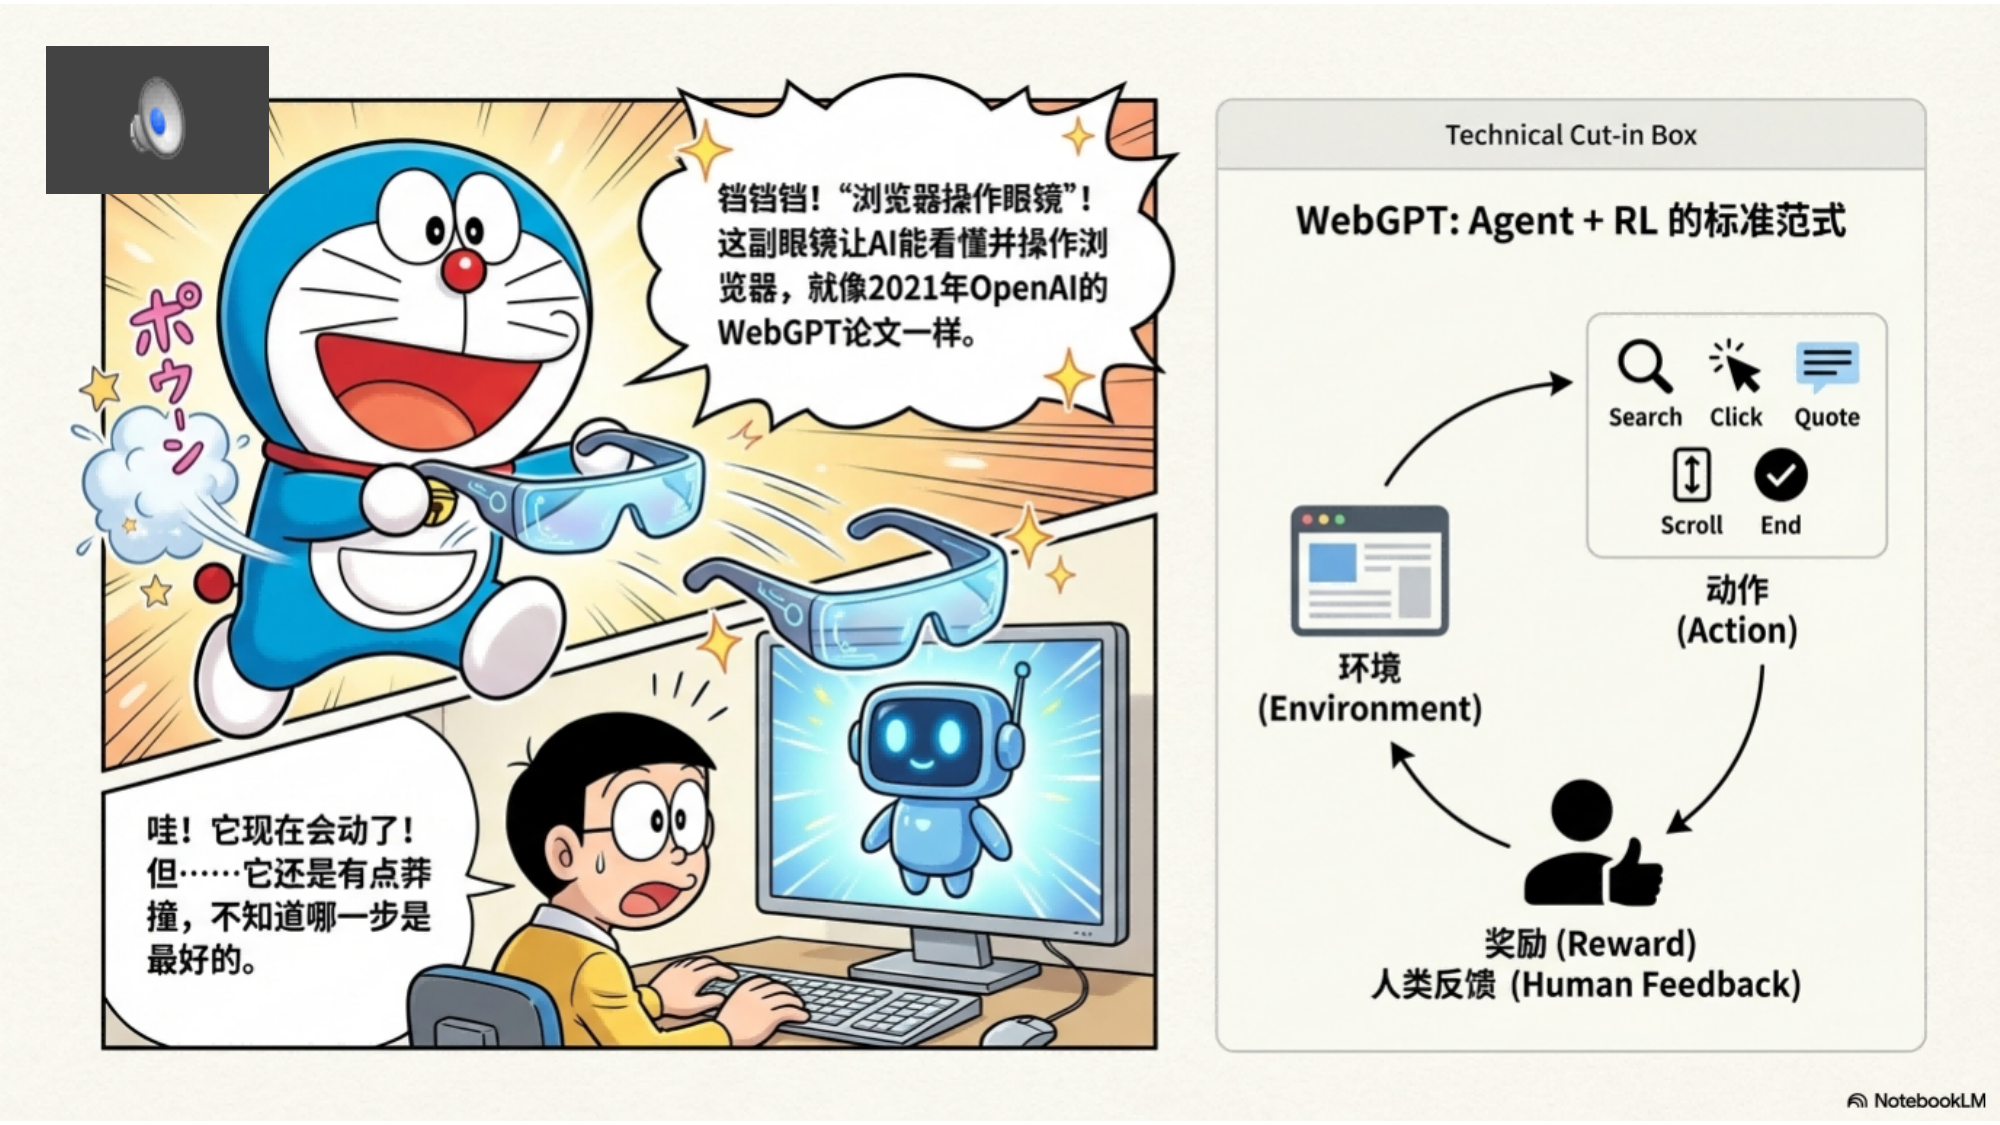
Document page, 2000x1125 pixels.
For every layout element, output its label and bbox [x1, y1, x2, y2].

picture [0, 4, 2000, 1121]
text_box [44, 44, 271, 196]
